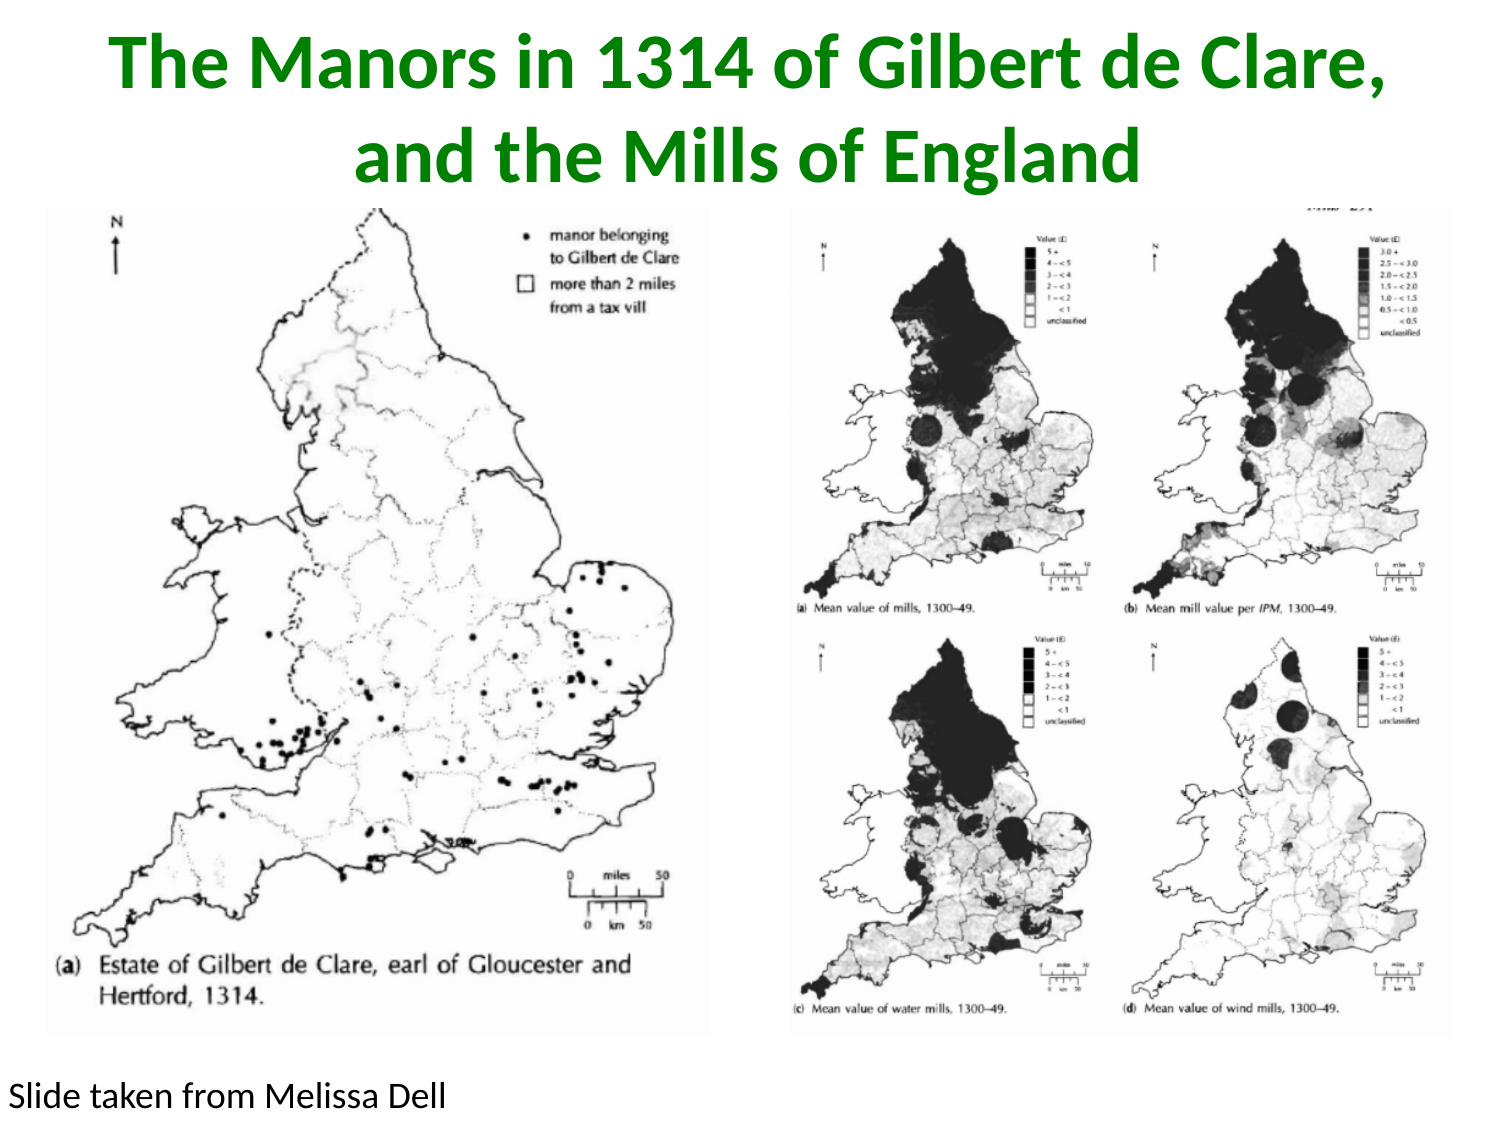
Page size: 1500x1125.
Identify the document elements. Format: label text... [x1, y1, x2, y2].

title The Manors in 1314 of Gilbert de Clare, and the Mills of England [44, 0, 1453, 209]
text_box Slide taken from Melissa Dell [0, 1064, 455, 1124]
picture [789, 208, 1453, 1037]
picture [45, 208, 710, 1037]
